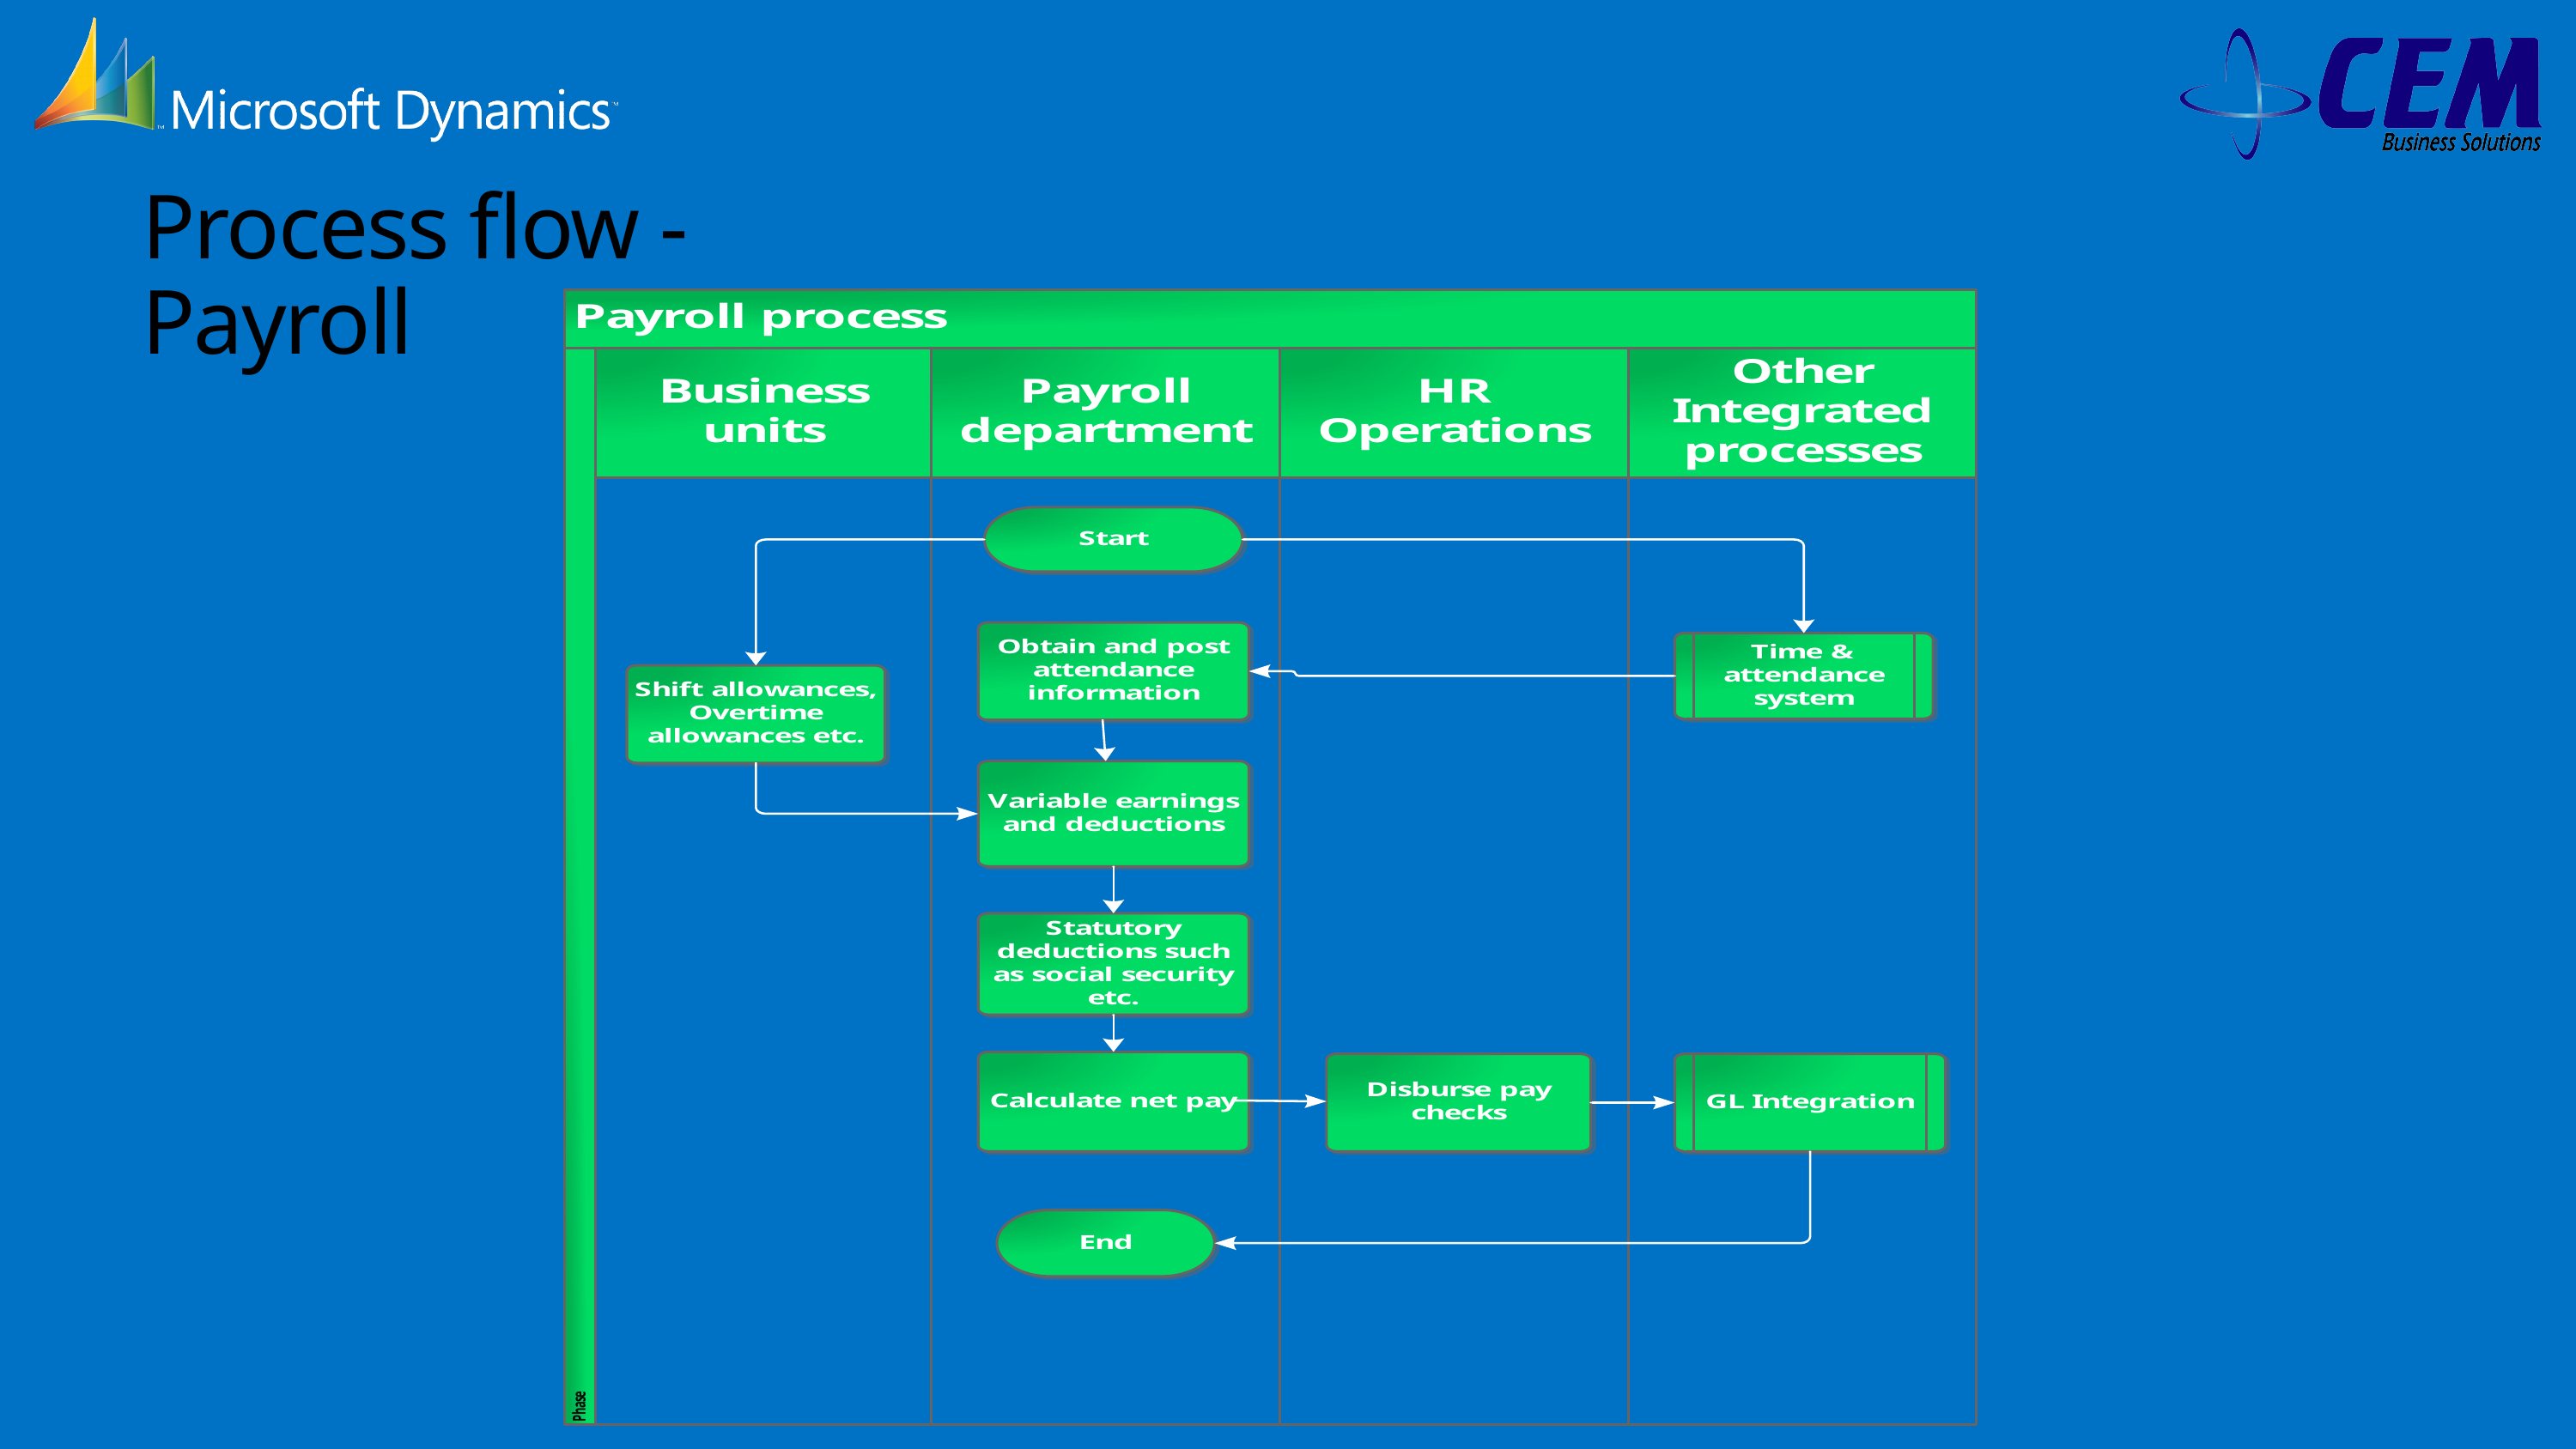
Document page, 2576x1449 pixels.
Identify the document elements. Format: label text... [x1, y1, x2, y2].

title Process flow - Payroll [142, 182, 953, 279]
picture [560, 287, 1981, 1428]
picture [2166, 0, 2565, 188]
picture [33, 15, 620, 143]
